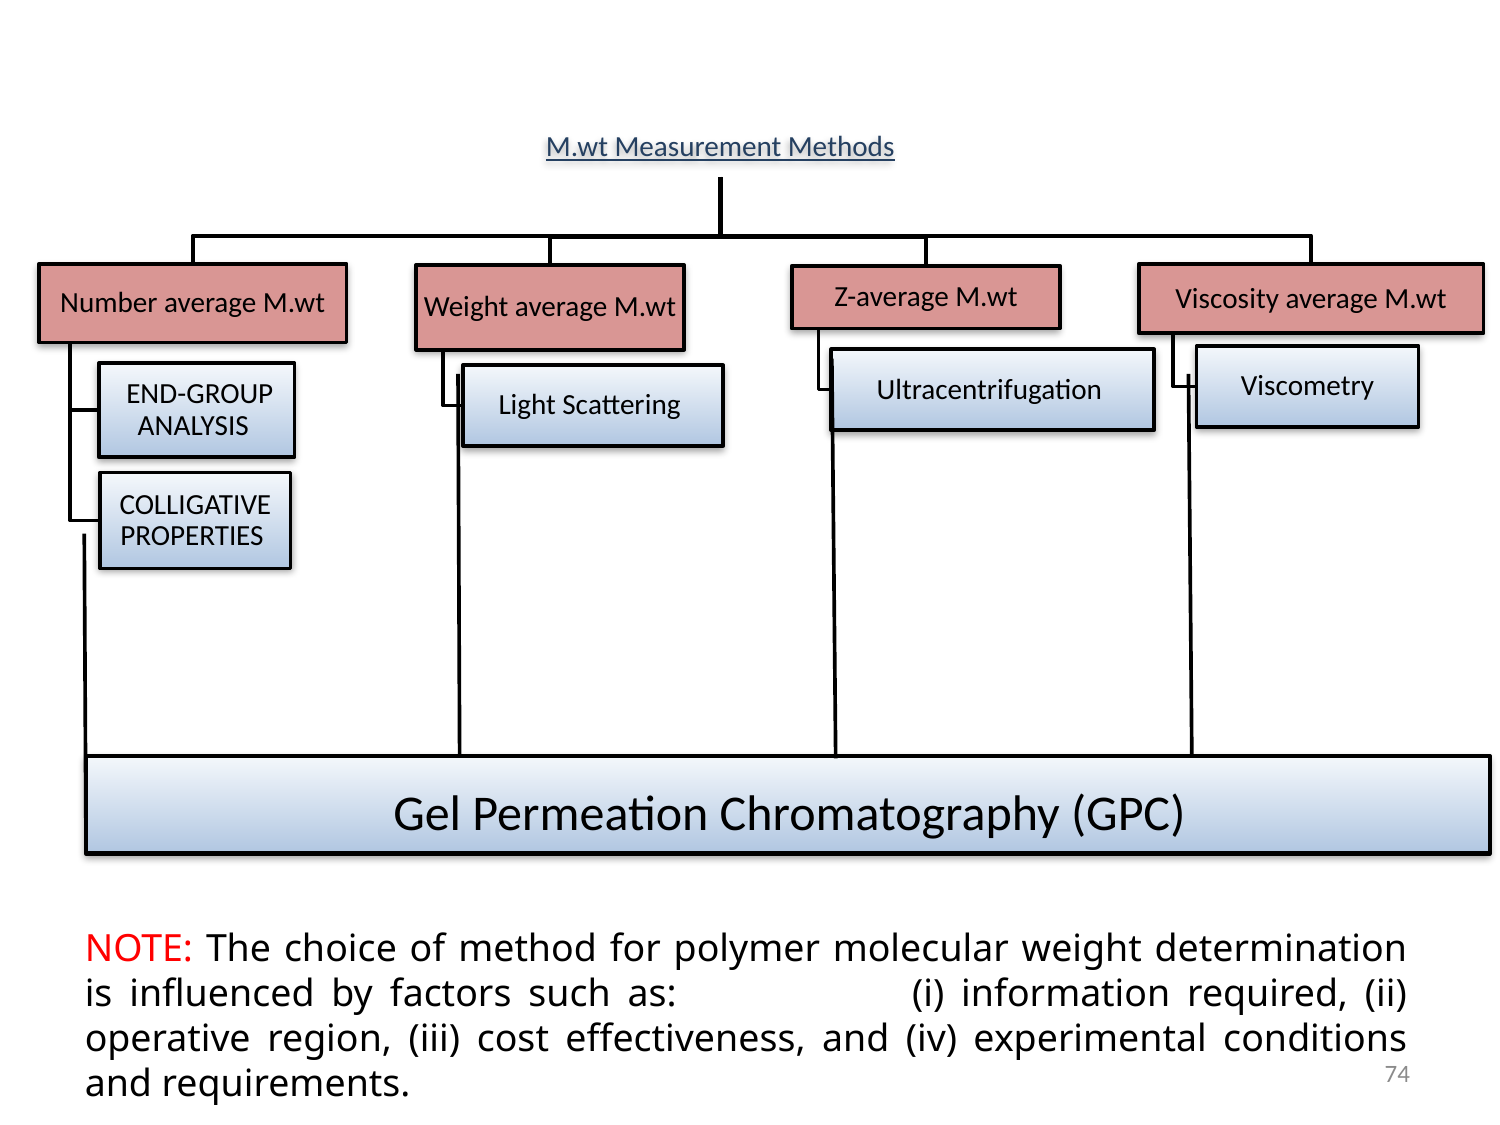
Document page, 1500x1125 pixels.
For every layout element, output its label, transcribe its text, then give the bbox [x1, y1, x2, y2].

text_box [83, 358, 1492, 854]
text_box NOTE: The choice of method for polymer molecular weight determination is influenced by factors such as: (i) information required, (ii) operative region, (iii) cost effectiveness, and (iv) experimental conditions and requirements. [70, 916, 1424, 1112]
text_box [37, 0, 1500, 892]
